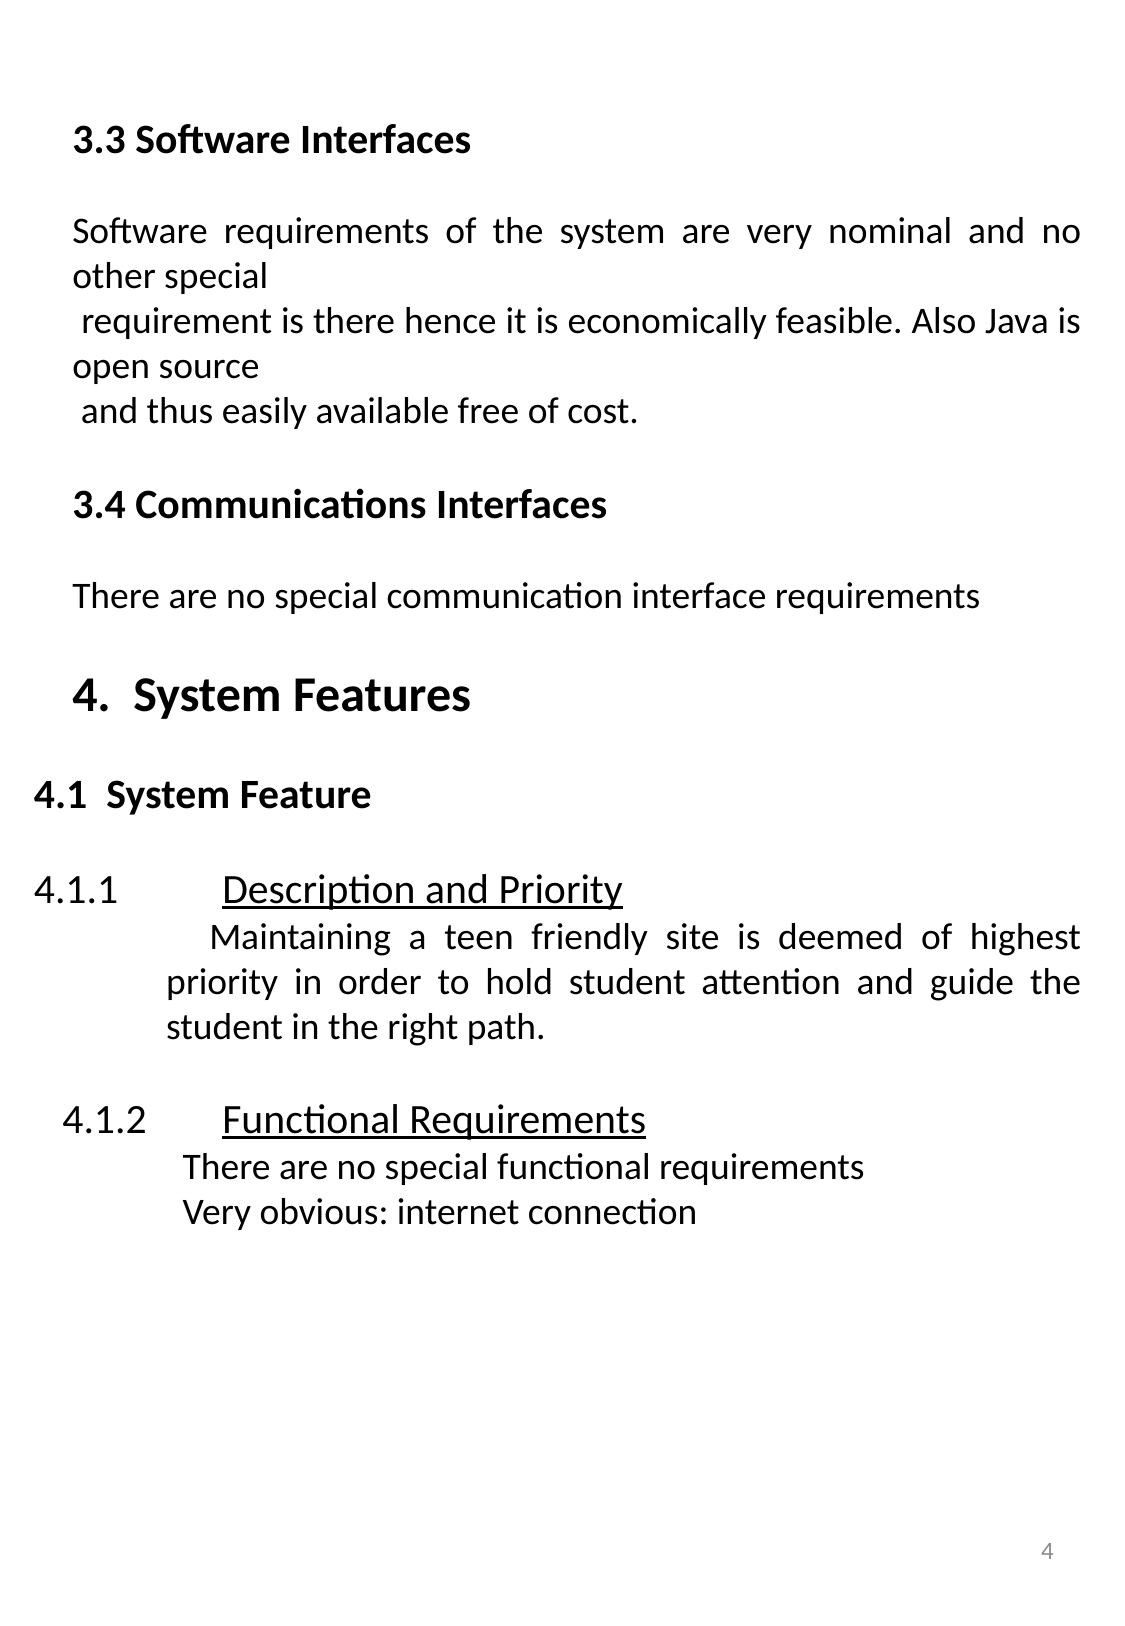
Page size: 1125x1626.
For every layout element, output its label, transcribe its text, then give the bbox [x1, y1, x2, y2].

text_box 3.3 Software Interfaces Software requirements of the system are very nominal and no other special requirement is there hence it is economically feasible. Also Java is open source and thus easily available free of cost. 3.4 Communications Interfaces There are no special communication interface requirements 4. System Features 4.1 System Feature 4.1.1 Description and Priority Maintaining a teen friendly site is deemed of highest priority in order to hold student attention and guide the student in the right path. 4.1.2 Functional Requirements There are no special functional requirements Very obvious: internet connection [33, 37, 1083, 1396]
slide_number 4 [806, 1506, 1069, 1593]
